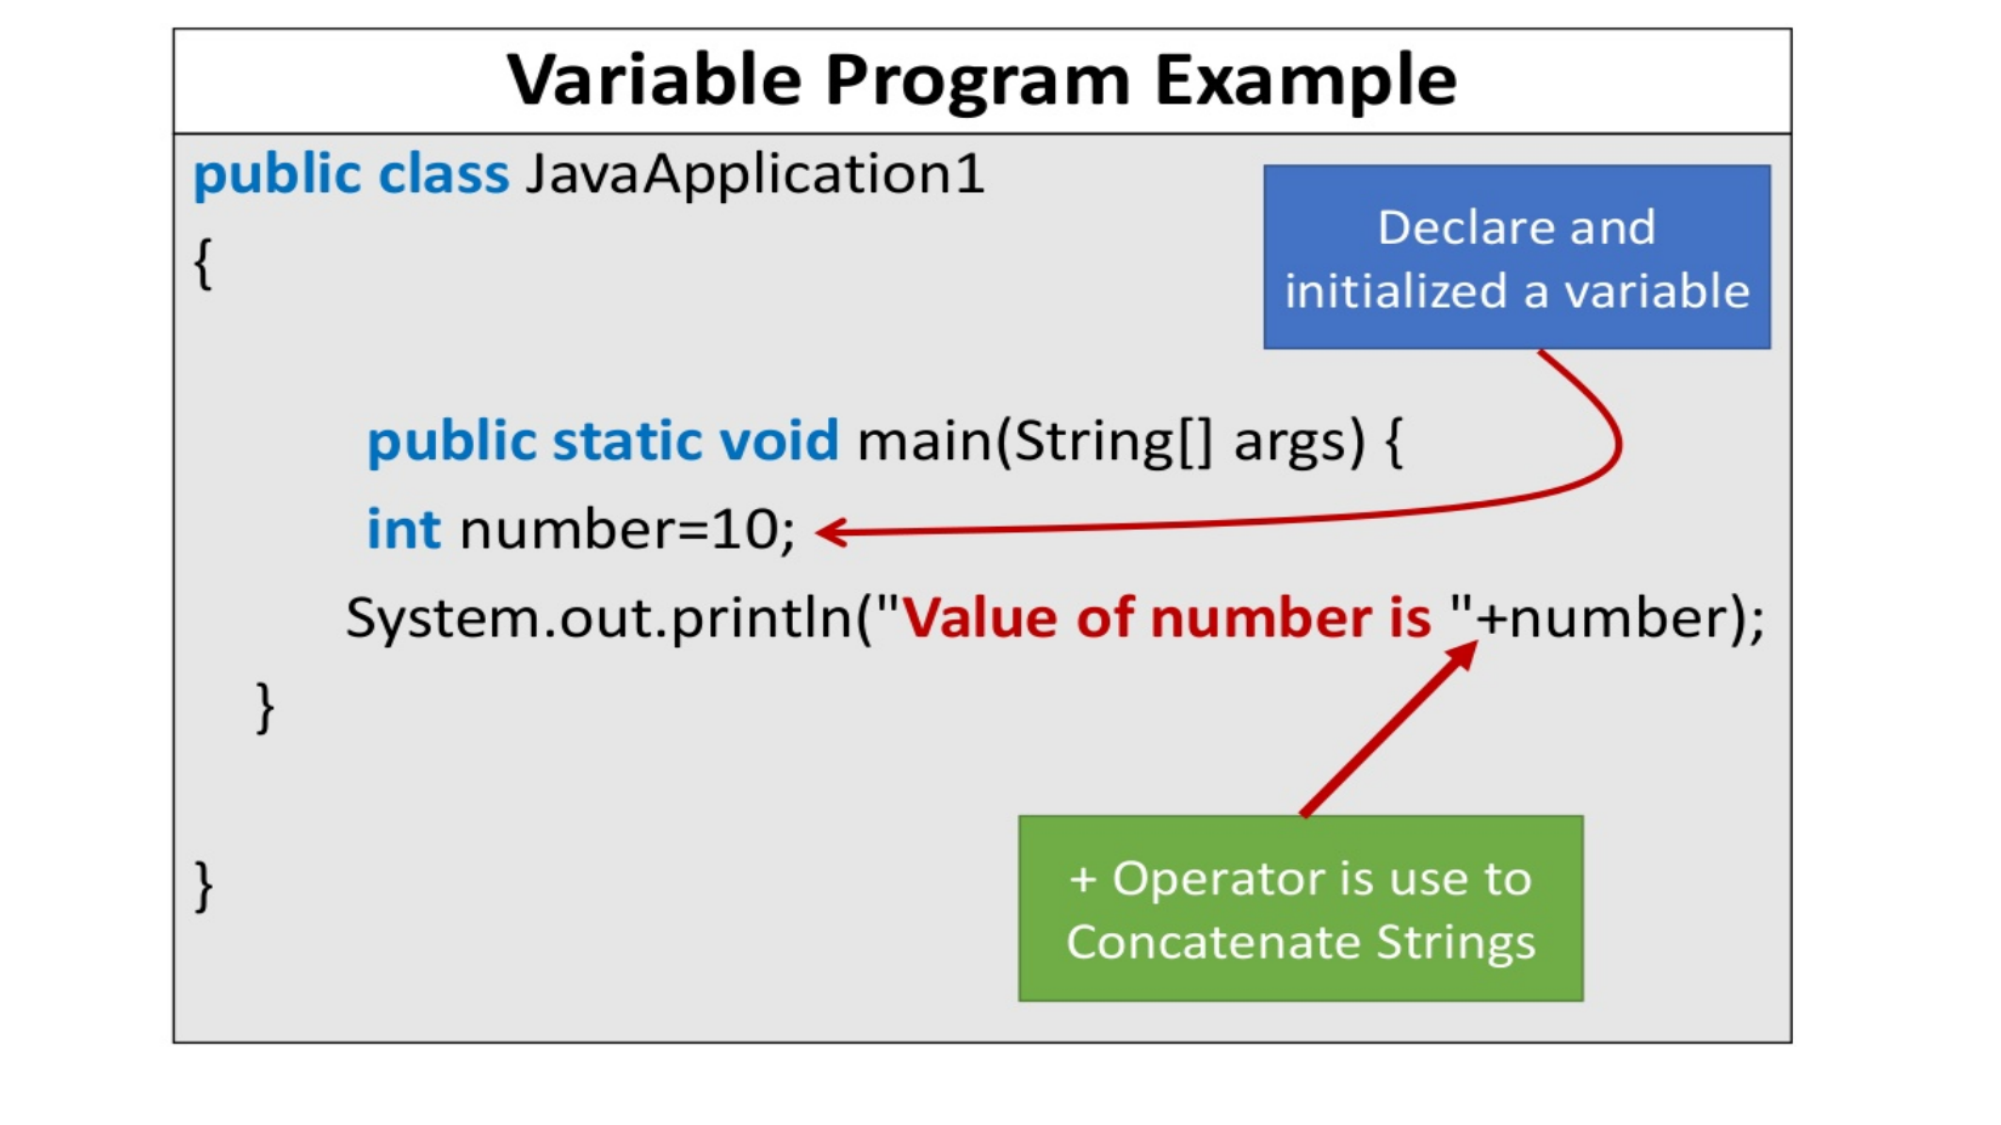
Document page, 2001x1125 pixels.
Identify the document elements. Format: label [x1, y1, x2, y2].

picture [106, 23, 1821, 1048]
